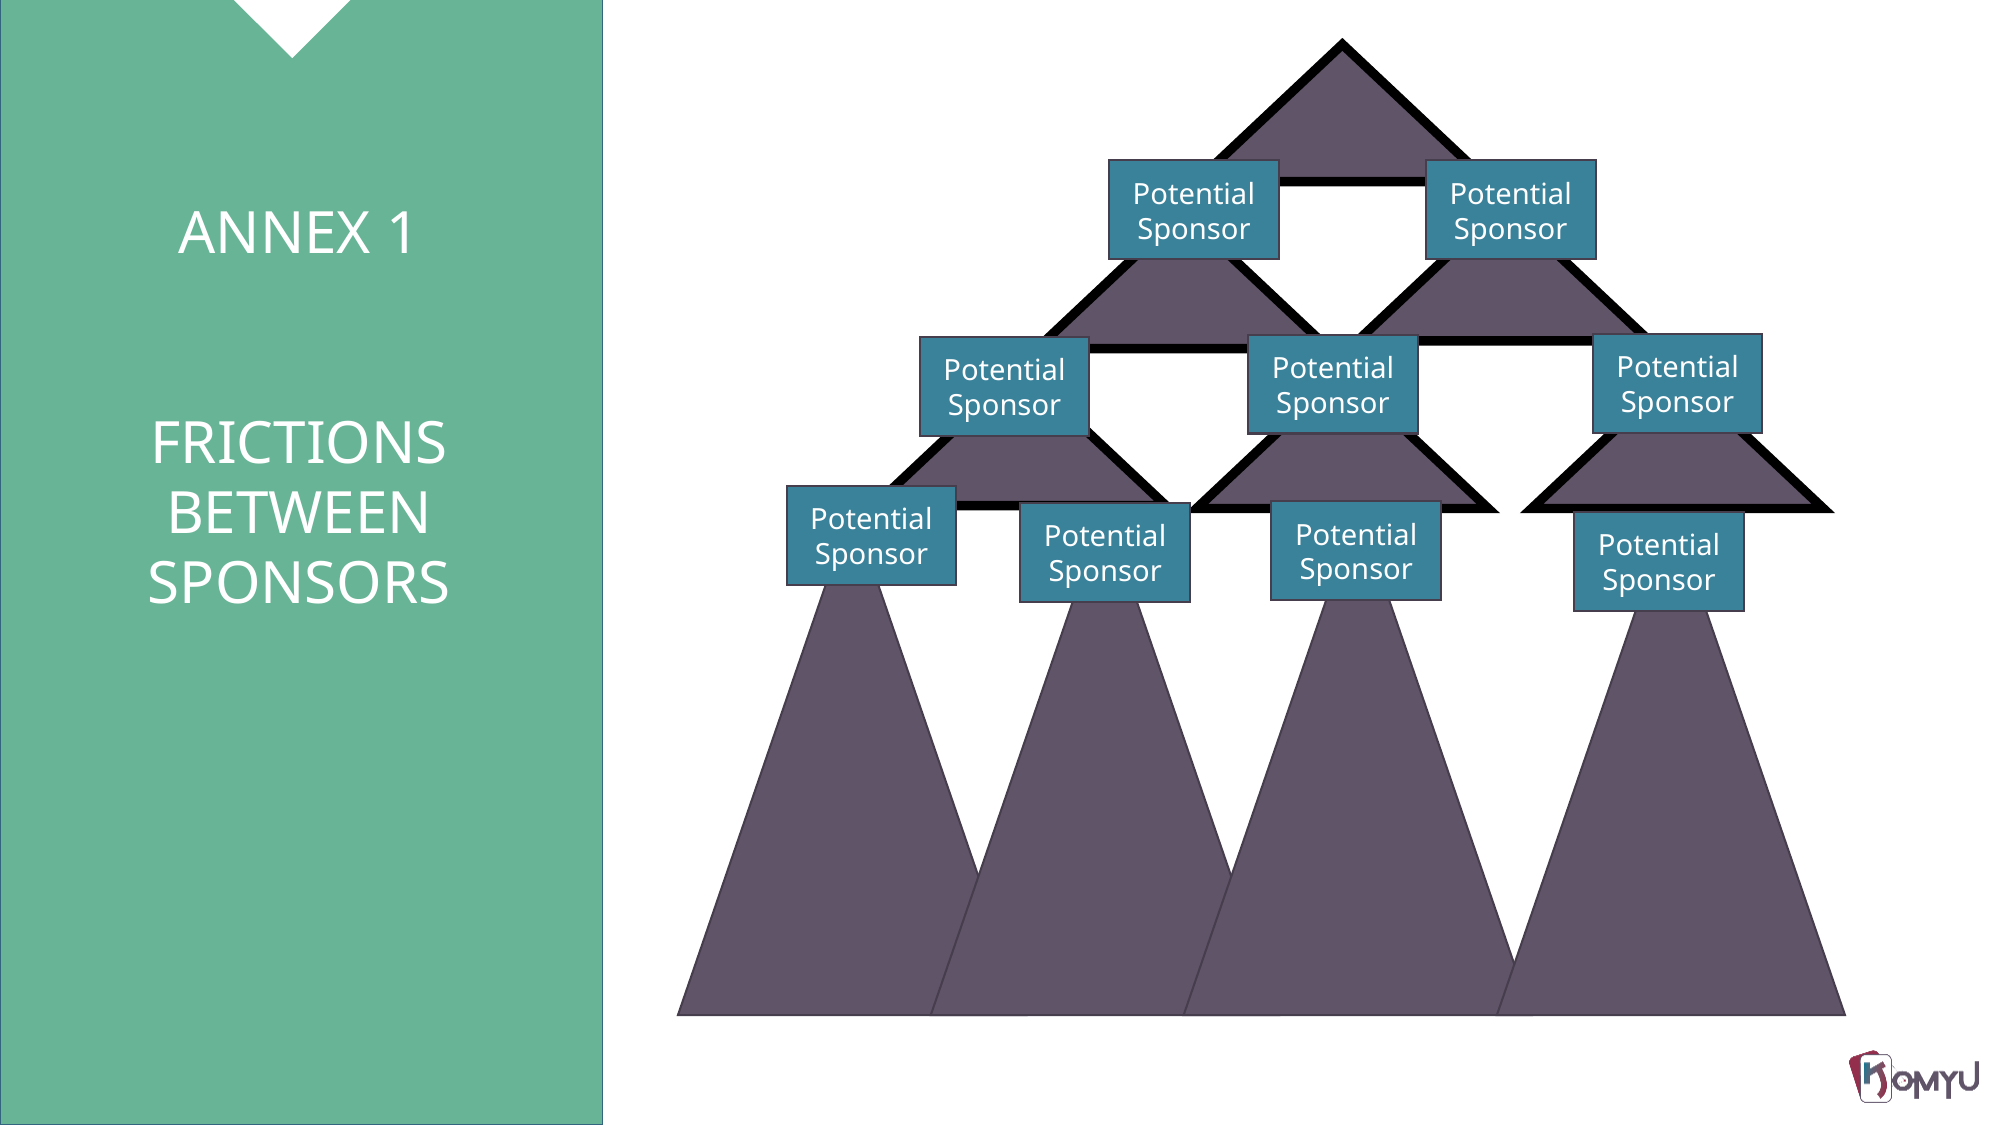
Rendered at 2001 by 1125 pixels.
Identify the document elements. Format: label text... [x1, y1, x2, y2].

text_box Potential Sponsor [1573, 511, 1745, 612]
text_box [929, 603, 1231, 1017]
text_box Potential Sponsor [1425, 159, 1597, 260]
text_box [1495, 612, 1847, 1017]
text_box [1363, 260, 1643, 342]
text_box Potential Sponsor [919, 336, 1090, 437]
text_box [1182, 601, 1514, 1017]
text_box Potential Sponsor [1270, 500, 1442, 601]
text_box [1529, 434, 1826, 510]
text_box [676, 586, 978, 1017]
text_box Potential Sponsor [1108, 159, 1280, 260]
text_box Potential Sponsor [1019, 502, 1191, 603]
text_box [1219, 42, 1466, 183]
picture [1845, 1046, 1984, 1109]
text_box Potential Sponsor [1592, 333, 1763, 434]
title ANNEX 1 frictions between sponsors [95, 188, 504, 1036]
text_box Potential Sponsor [1247, 334, 1419, 435]
text_box [1193, 435, 1491, 510]
text_box [1048, 260, 1315, 350]
text_box [894, 432, 1164, 507]
text_box Potential Sponsor [786, 485, 957, 586]
